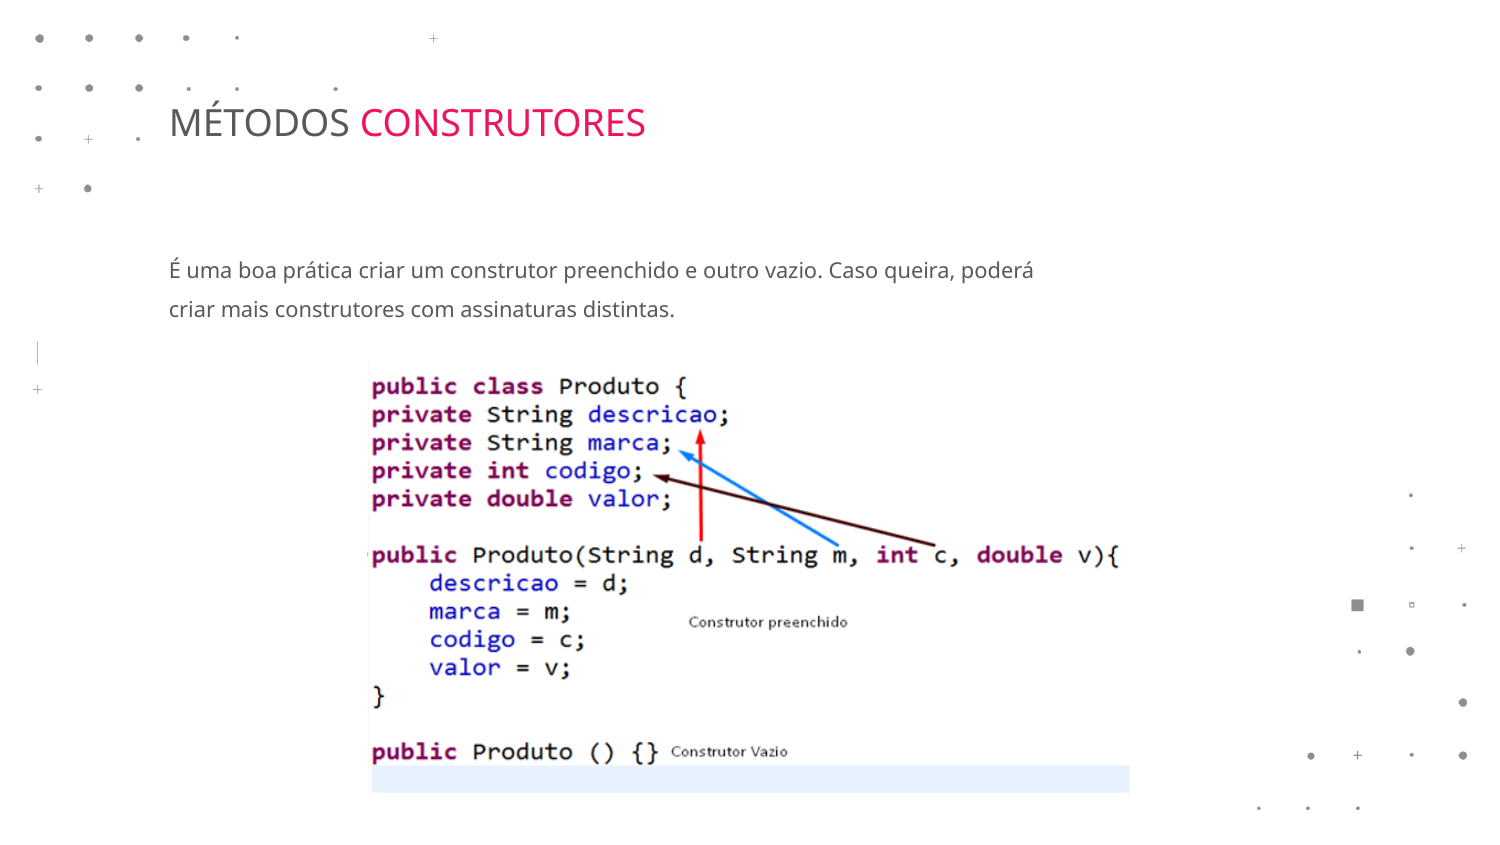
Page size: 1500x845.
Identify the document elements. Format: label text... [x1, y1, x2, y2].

picture [33, 34, 1467, 810]
text_box MÉTODOS CONSTRUTORES [154, 91, 782, 152]
text_box É uma boa prática criar um construtor preenchido e outro vazio. Caso queira, poderá criar mais construtores com assinaturas distintas. [154, 237, 1067, 369]
